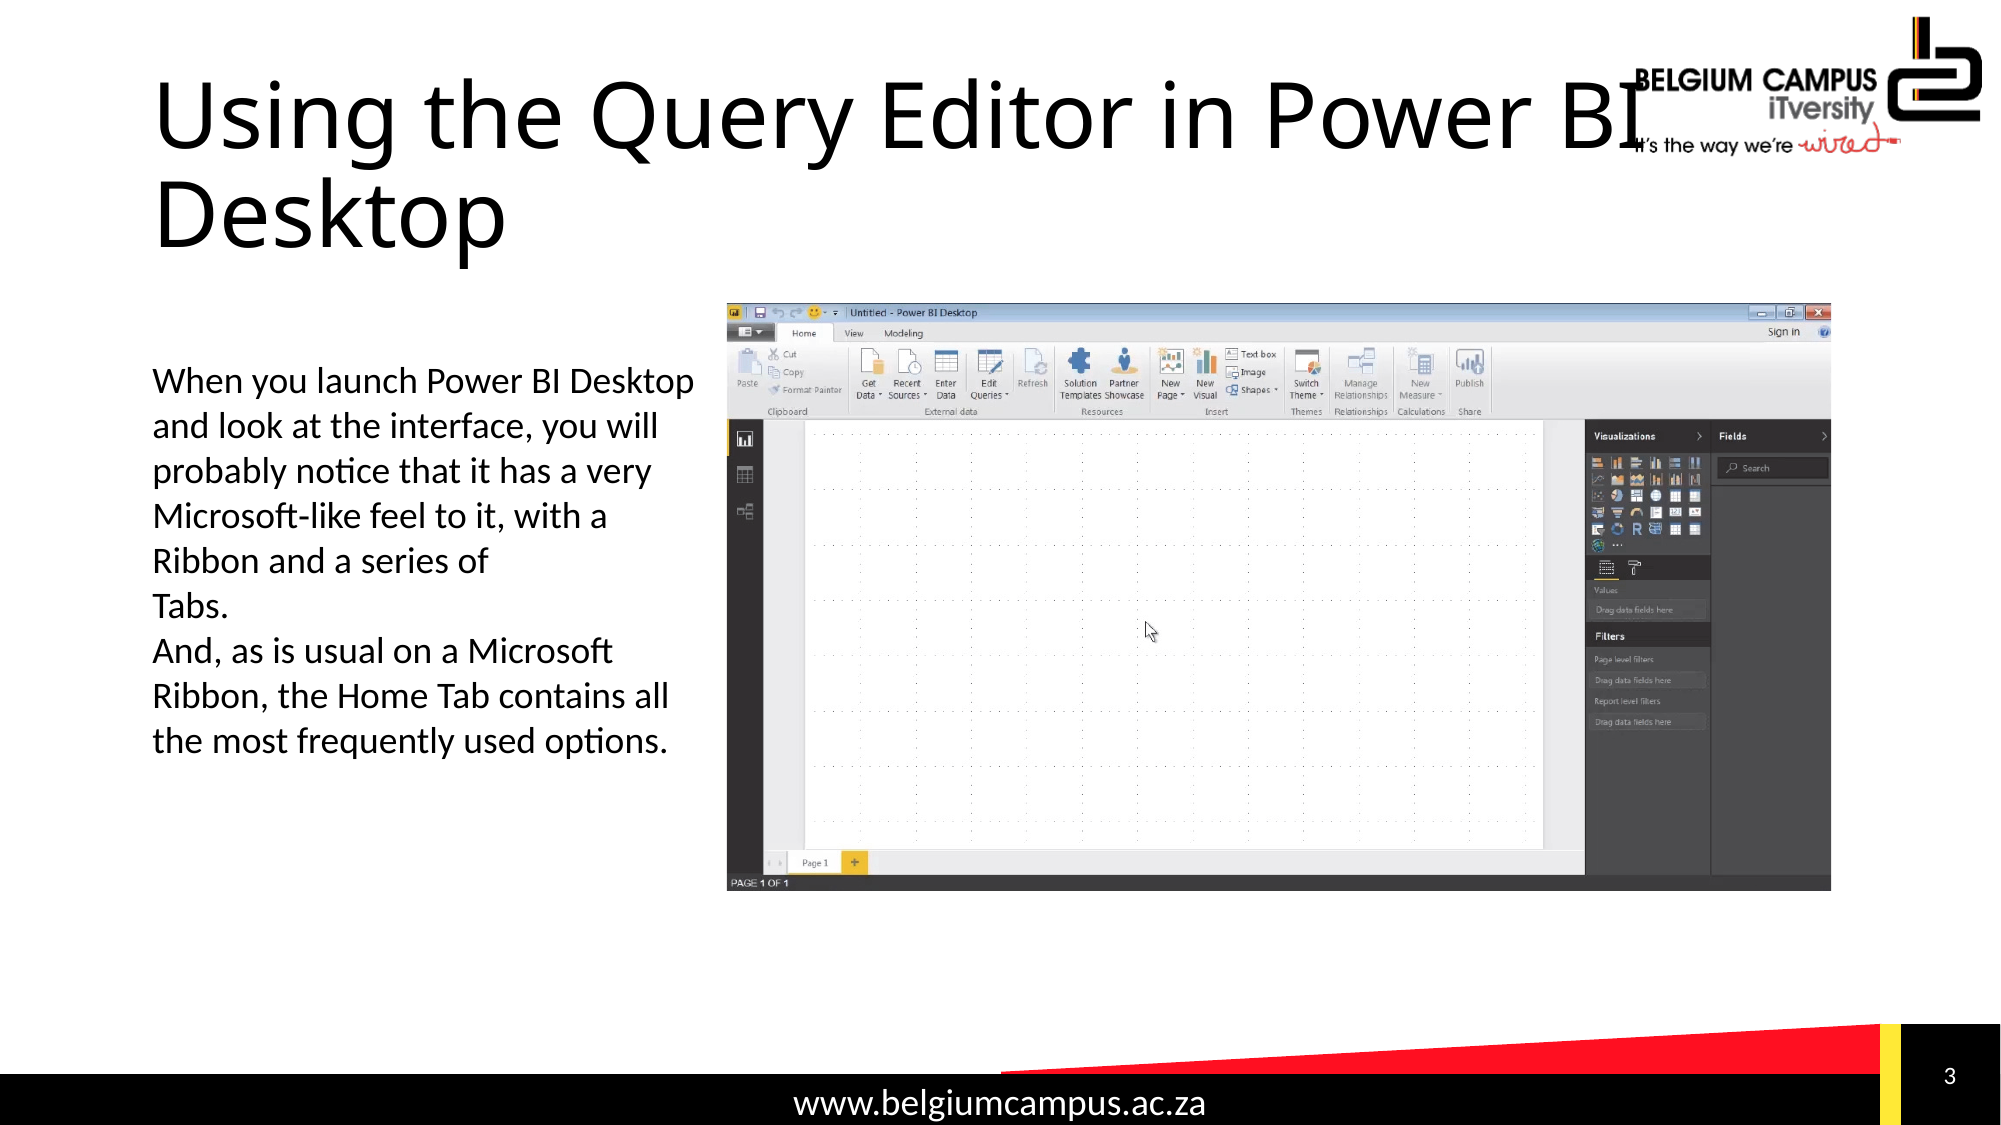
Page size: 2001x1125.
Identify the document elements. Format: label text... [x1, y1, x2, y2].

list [726, 303, 1832, 891]
picture [1631, 0, 1986, 198]
title Using the Query Editor in Power BI Desktop [137, 59, 1863, 278]
text_box When you launch Power BI Desktop and look at the interface, you will probably notice that it has a very Microsoft‐like feel to it, with a Ribbon and a series of Tabs. And, as is usual on a Microsoft Ribbon, the Home Tab contains all the most frequently used options. [137, 349, 717, 774]
